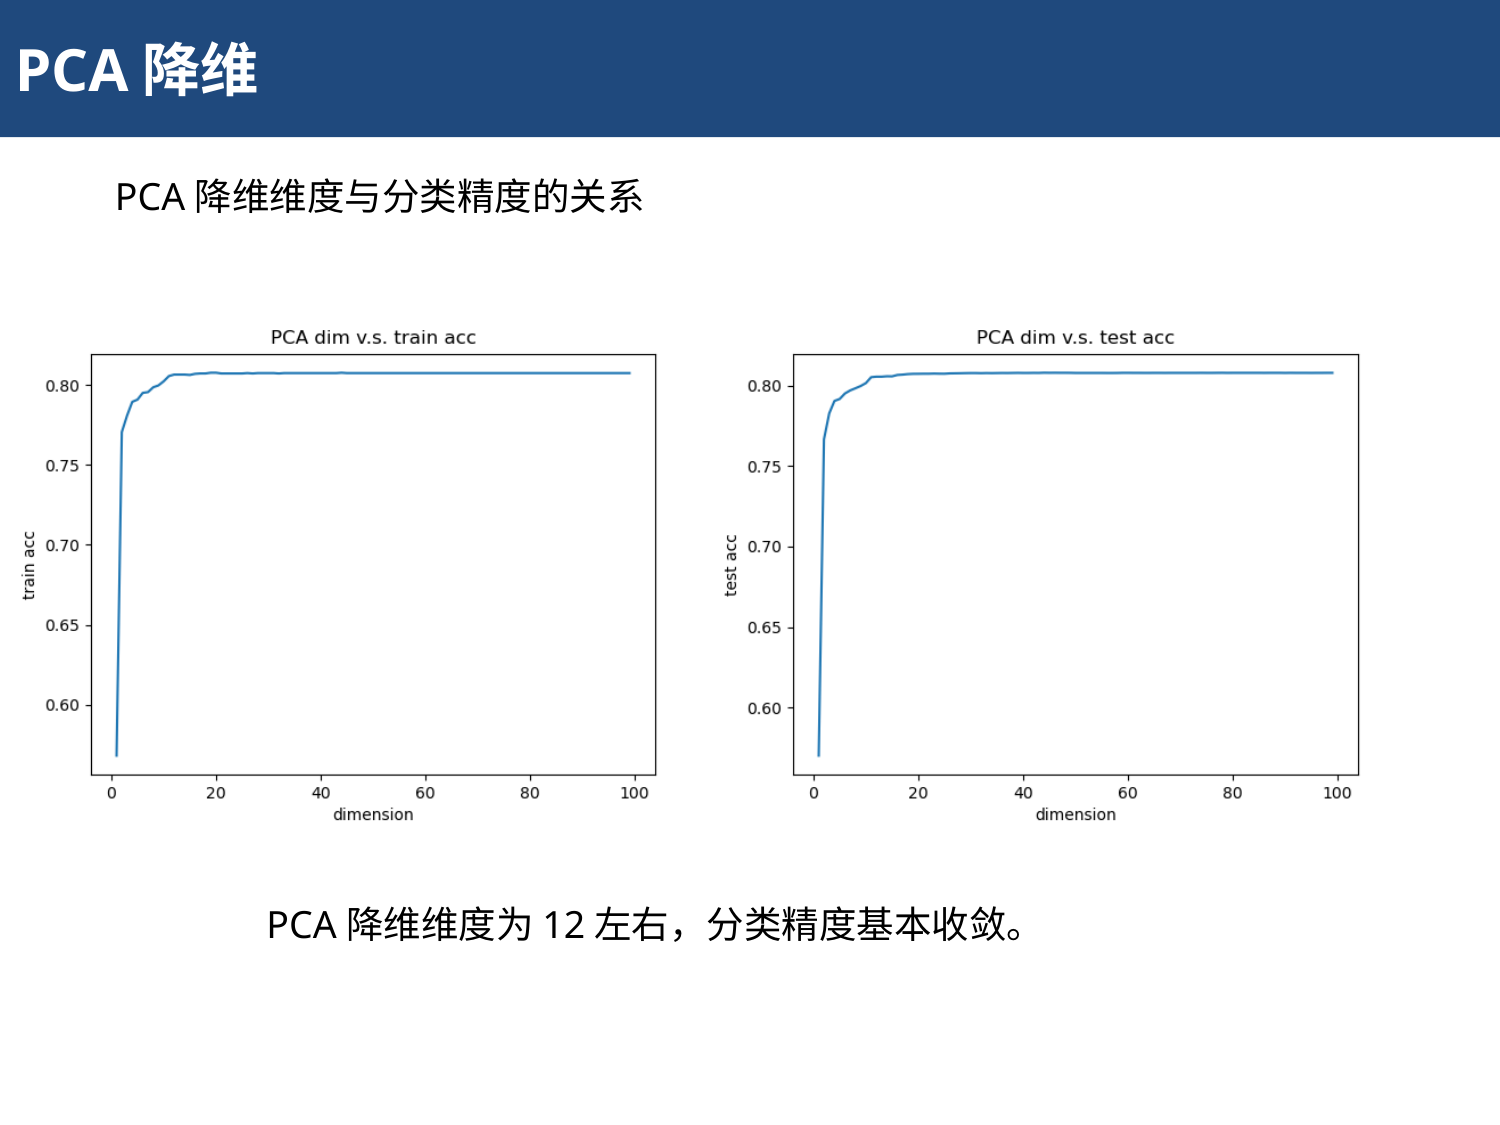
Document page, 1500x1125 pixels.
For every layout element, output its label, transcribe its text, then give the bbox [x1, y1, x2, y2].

text_box PCA降维维度为12左右，分类精度基本收敛。 [251, 893, 1081, 953]
text_box PCA降维 [0, 0, 1500, 138]
picture [0, 288, 1431, 835]
text_box PCA降维维度与分类精度的关系 [100, 165, 680, 226]
